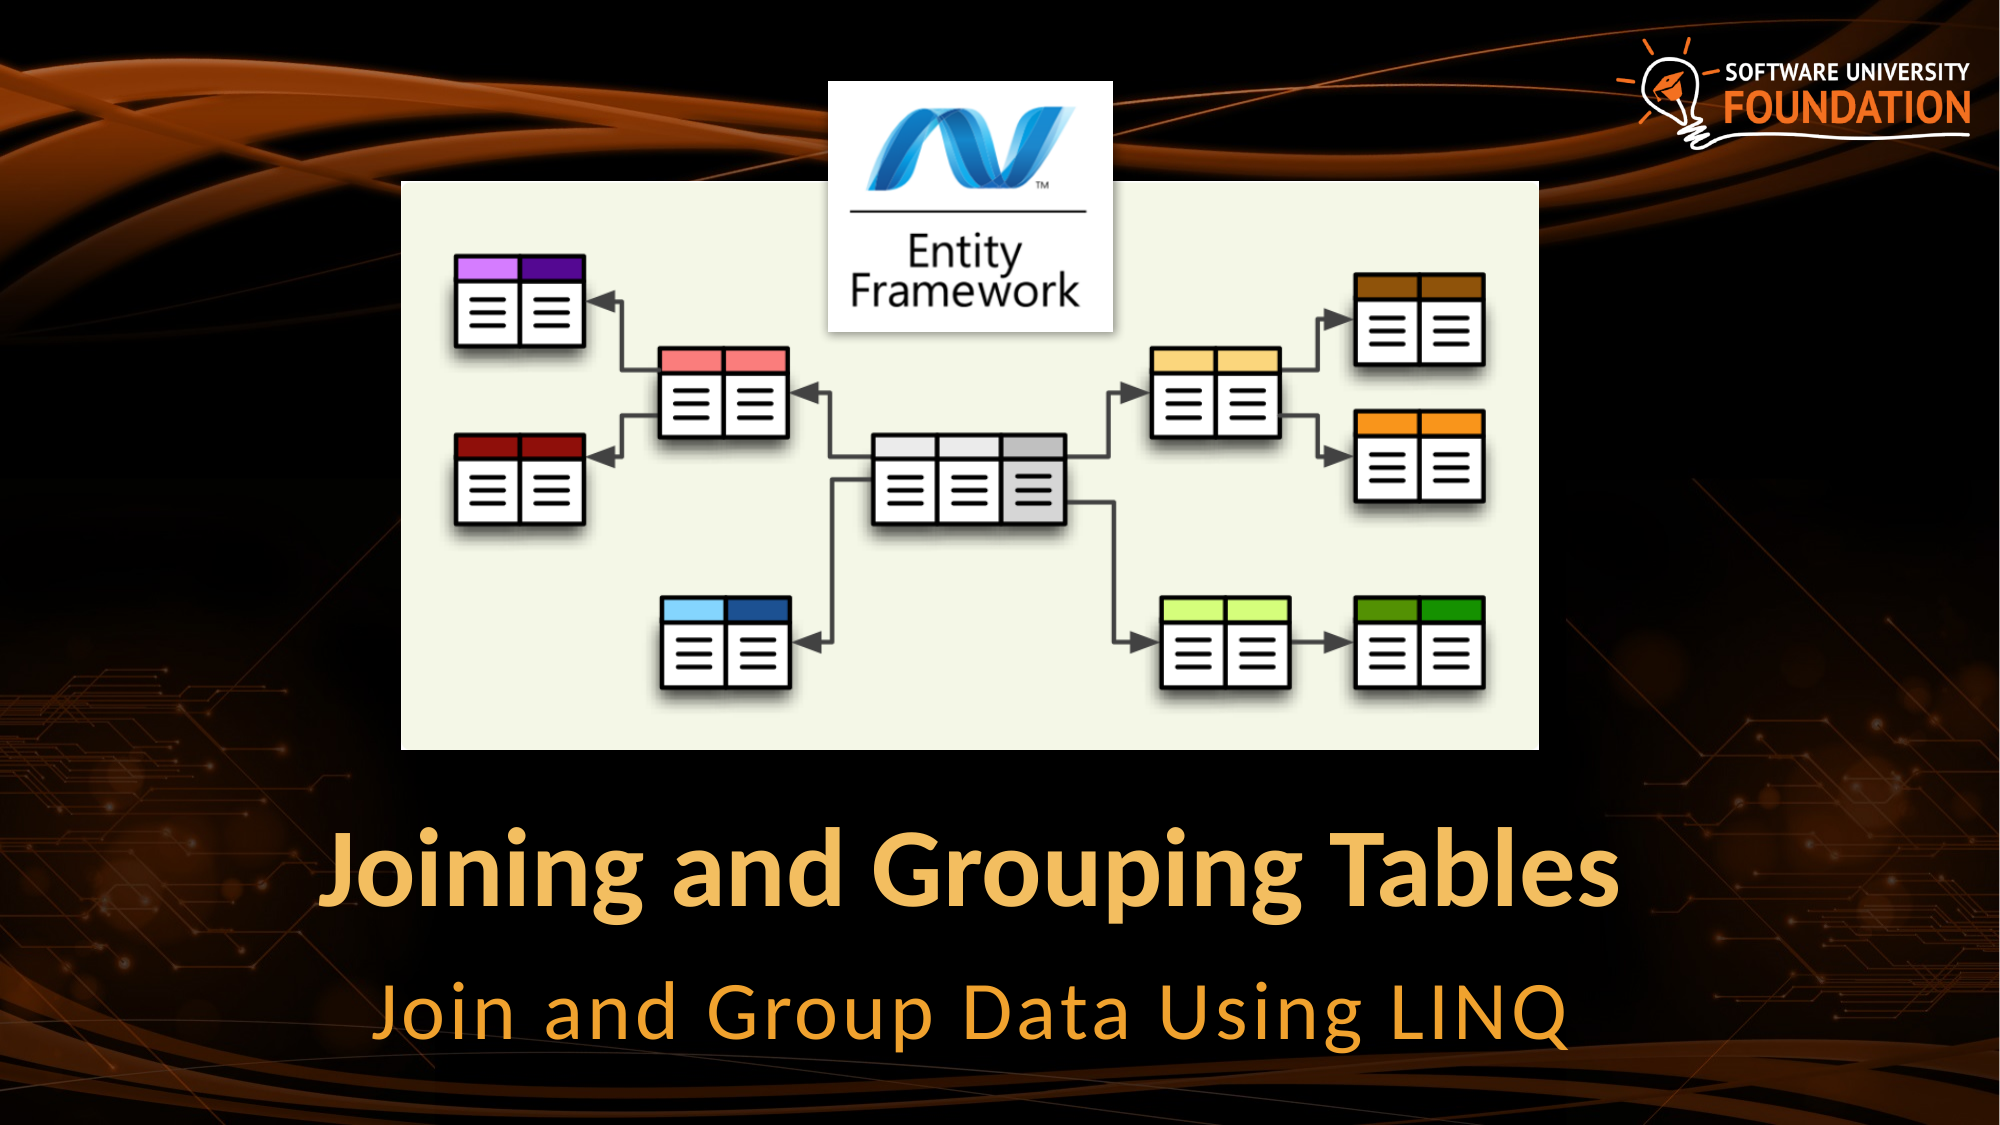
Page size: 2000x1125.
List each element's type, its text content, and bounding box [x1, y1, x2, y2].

list Join and Group Data Using LINQ [237, 945, 1704, 1064]
title Joining and Grouping Tables [237, 800, 1704, 935]
picture [0, 0, 2000, 1125]
